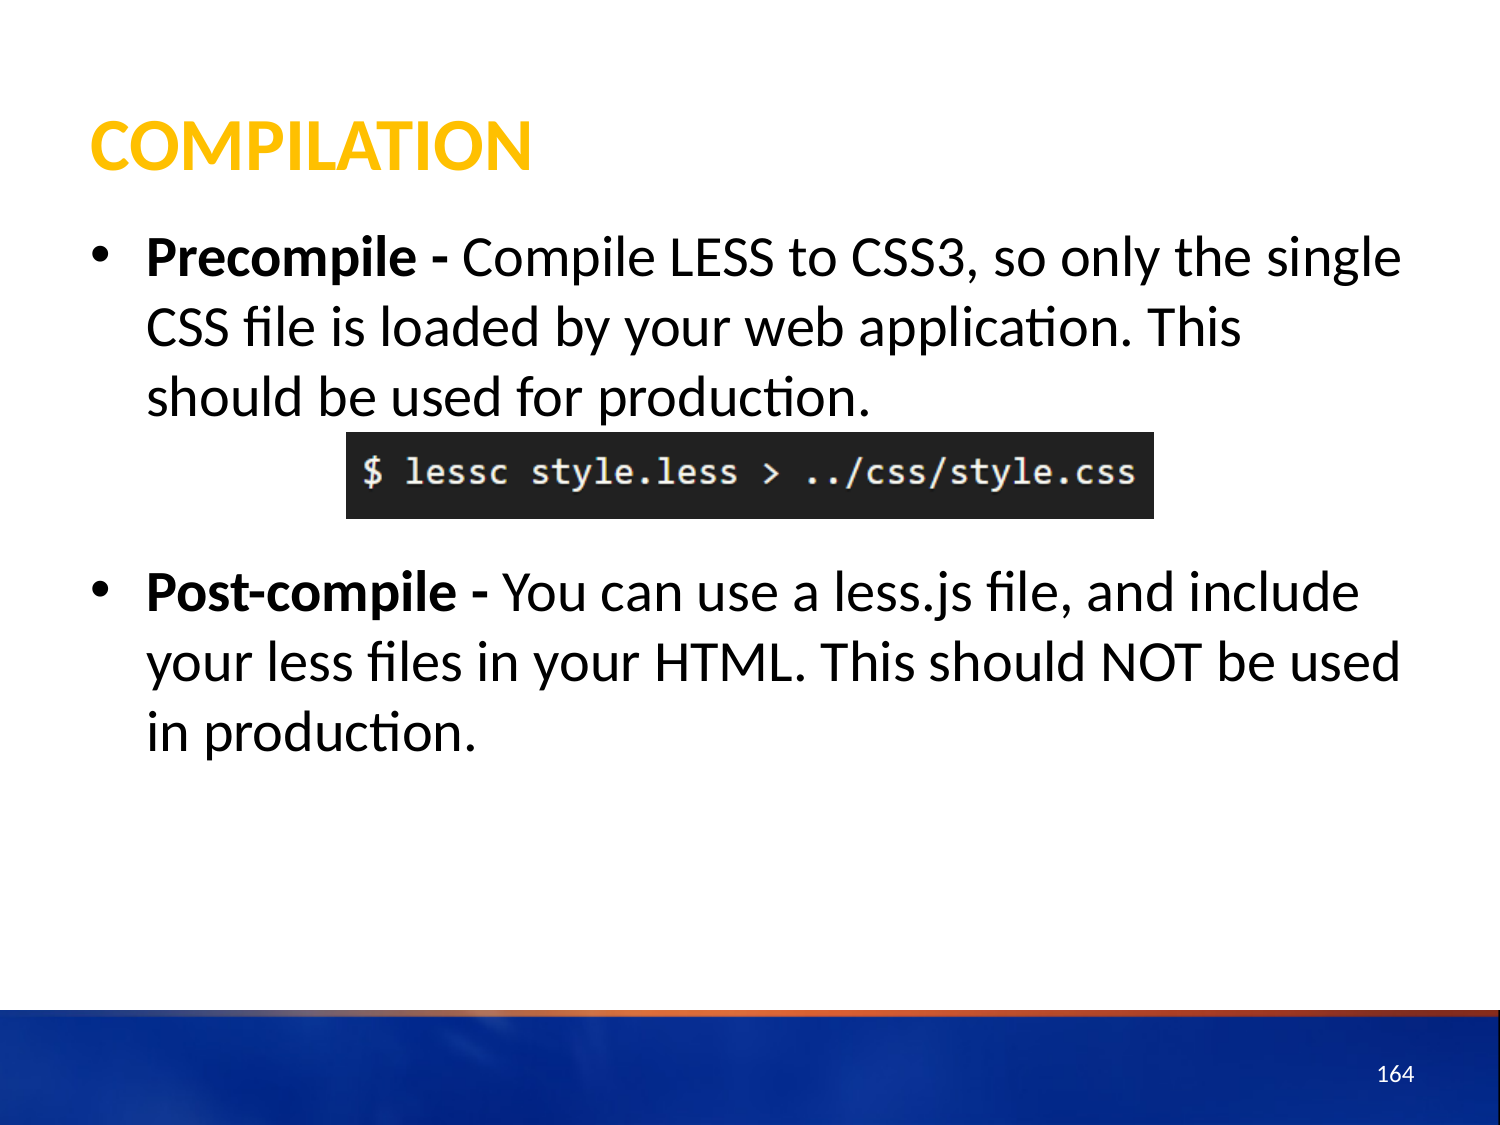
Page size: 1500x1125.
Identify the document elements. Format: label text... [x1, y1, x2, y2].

title Compilation [75, 93, 1425, 188]
picture [345, 432, 1155, 519]
list Precompile - Compile LESS to CSS3, so only the single CSS file is loaded by your web application. This should be used for production. Post-compile - You can use a less.js file, and include your less files in your HTML. This should NOT be used in production. [75, 210, 1425, 1005]
slide_number 164 [1215, 1042, 1430, 1103]
picture [0, 1010, 1500, 1125]
